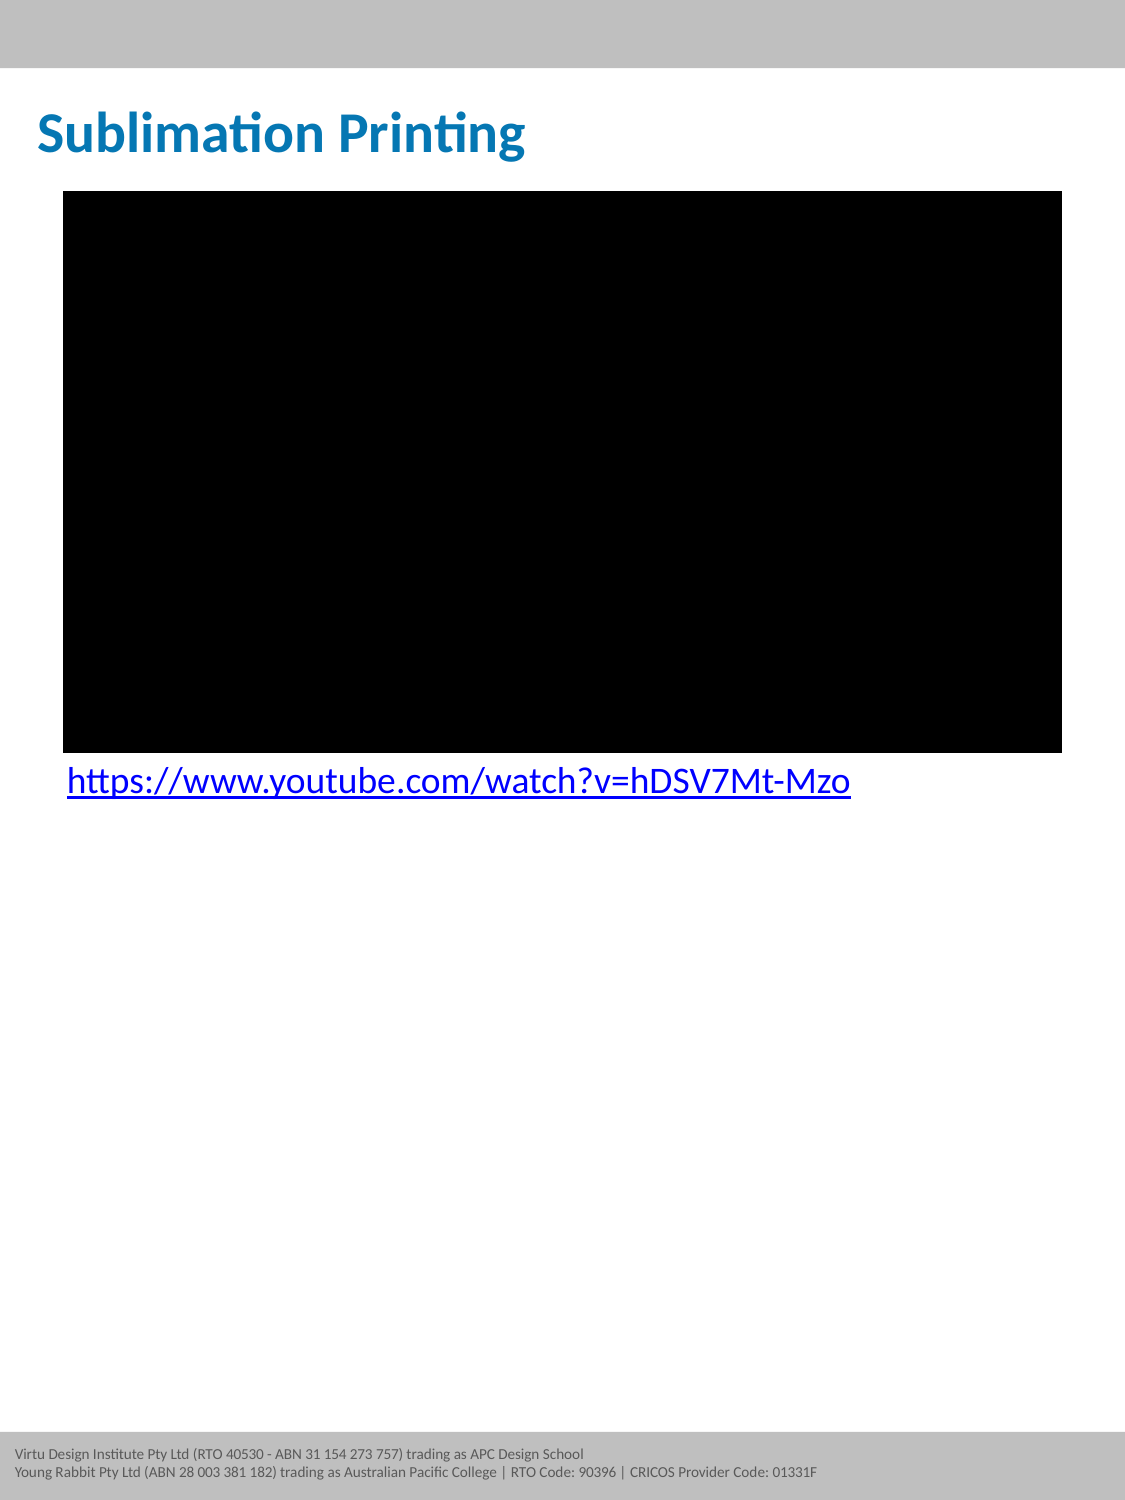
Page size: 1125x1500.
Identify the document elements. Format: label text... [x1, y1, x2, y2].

text_box Sublimation Printing [22, 87, 1052, 171]
text_box Virtu Design Institute Pty Ltd (RTO 40530 - ABN 31 154 273 757) trading as APC Design School Young Rabbit Pty Ltd (ABN 28 003 381 182) trading as Australian Pacific College | RTO Code: 90396 | CRICOS Provider Code: 01331F [0, 1437, 1030, 1489]
text_box [0, 0, 1125, 70]
text_box https://www.youtube.com/watch?v=hDSV7Mt-Mzo [52, 748, 1052, 809]
text_box [0, 1430, 1125, 1500]
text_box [62, 190, 1063, 754]
